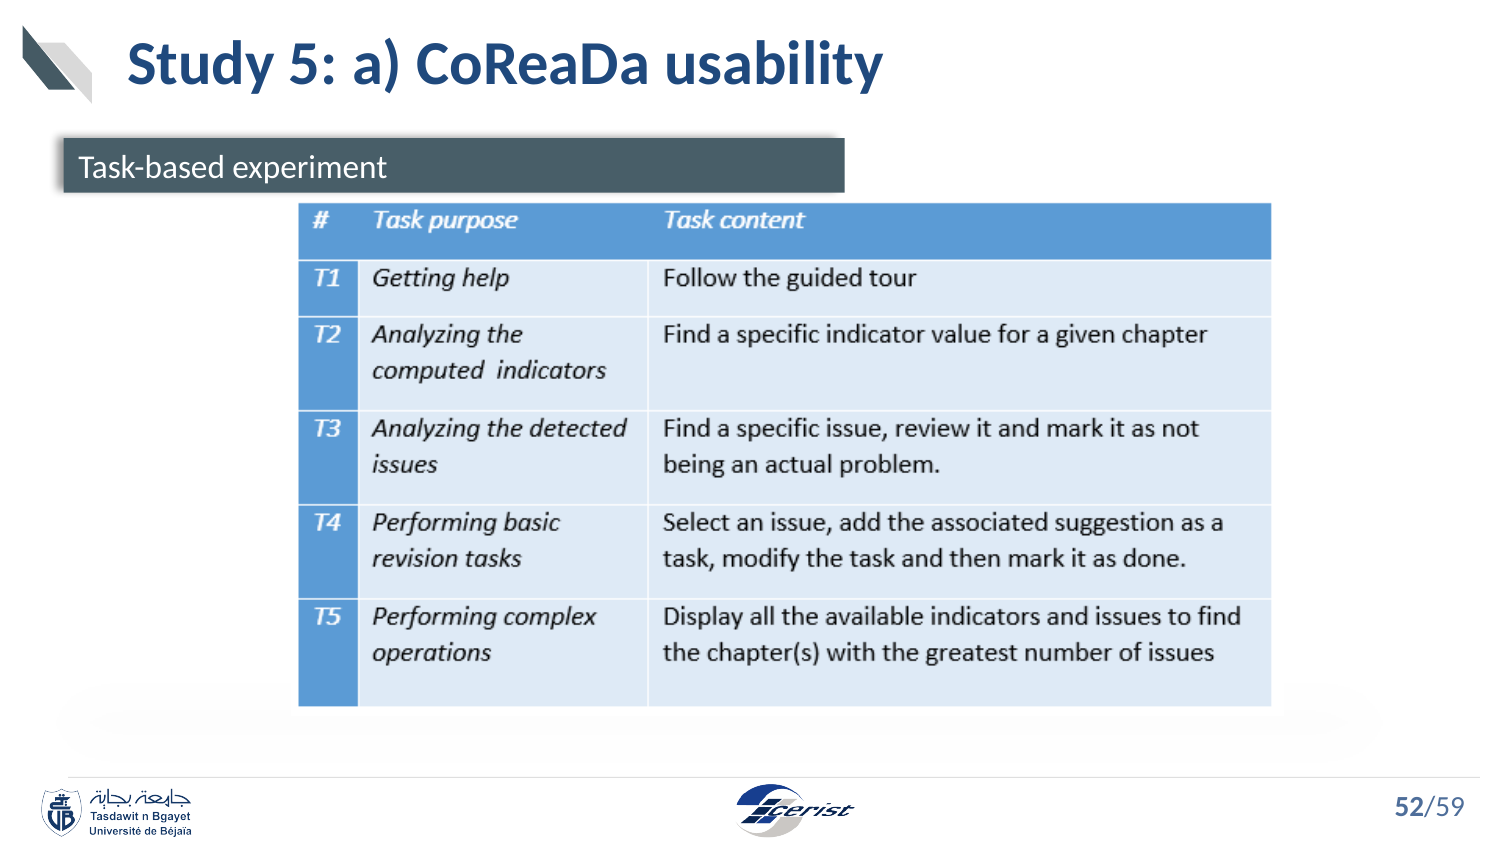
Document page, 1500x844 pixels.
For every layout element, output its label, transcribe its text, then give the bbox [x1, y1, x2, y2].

slide_number 52/59 [1059, 782, 1480, 828]
picture [40, 783, 195, 843]
picture [733, 781, 856, 841]
text_box Task-based experiment [62, 136, 847, 195]
title Study 5: a) CoReaDa usability [127, 12, 1462, 107]
picture [291, 194, 1284, 716]
